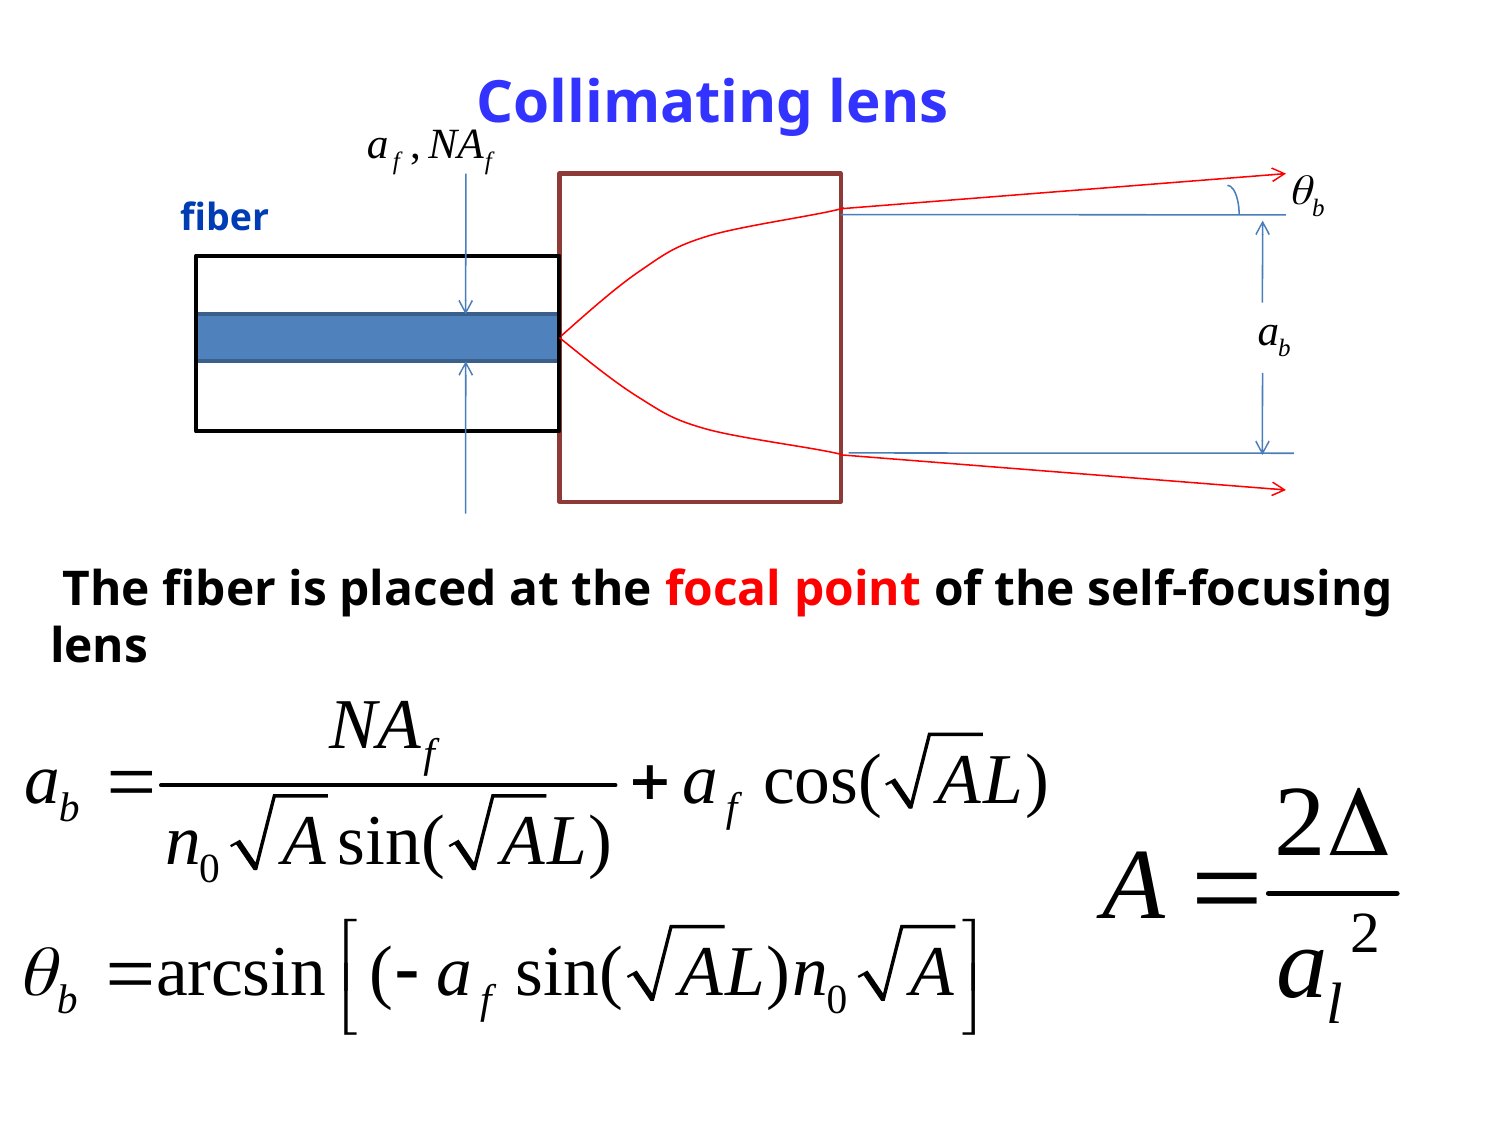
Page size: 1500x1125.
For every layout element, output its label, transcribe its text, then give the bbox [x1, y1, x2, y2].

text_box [840, 173, 1280, 209]
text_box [1250, 302, 1298, 368]
text_box [562, 212, 843, 453]
text_box [557, 341, 843, 504]
text_box [194, 254, 561, 433]
text_box [557, 171, 843, 334]
text_box The fiber is placed at the focal point of the self-focusing lens [35, 549, 1500, 680]
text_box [1285, 161, 1334, 227]
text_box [840, 454, 1287, 491]
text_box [13, 679, 1064, 1050]
text_box Collimating lens [462, 56, 964, 142]
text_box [1079, 758, 1423, 1045]
text_box fiber [165, 185, 284, 246]
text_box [359, 114, 505, 184]
text_box [558, 337, 841, 455]
text_box [560, 209, 836, 337]
